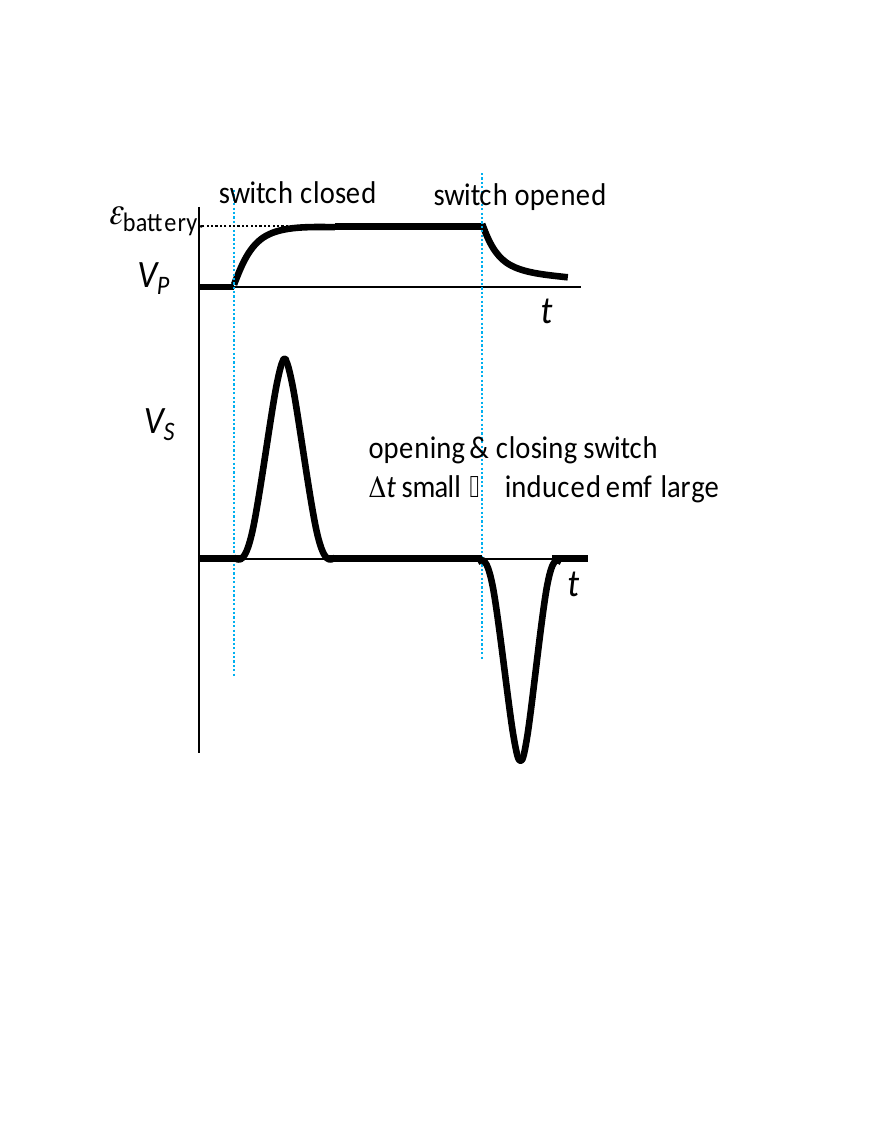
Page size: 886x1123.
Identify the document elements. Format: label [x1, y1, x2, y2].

picture [102, 159, 723, 764]
